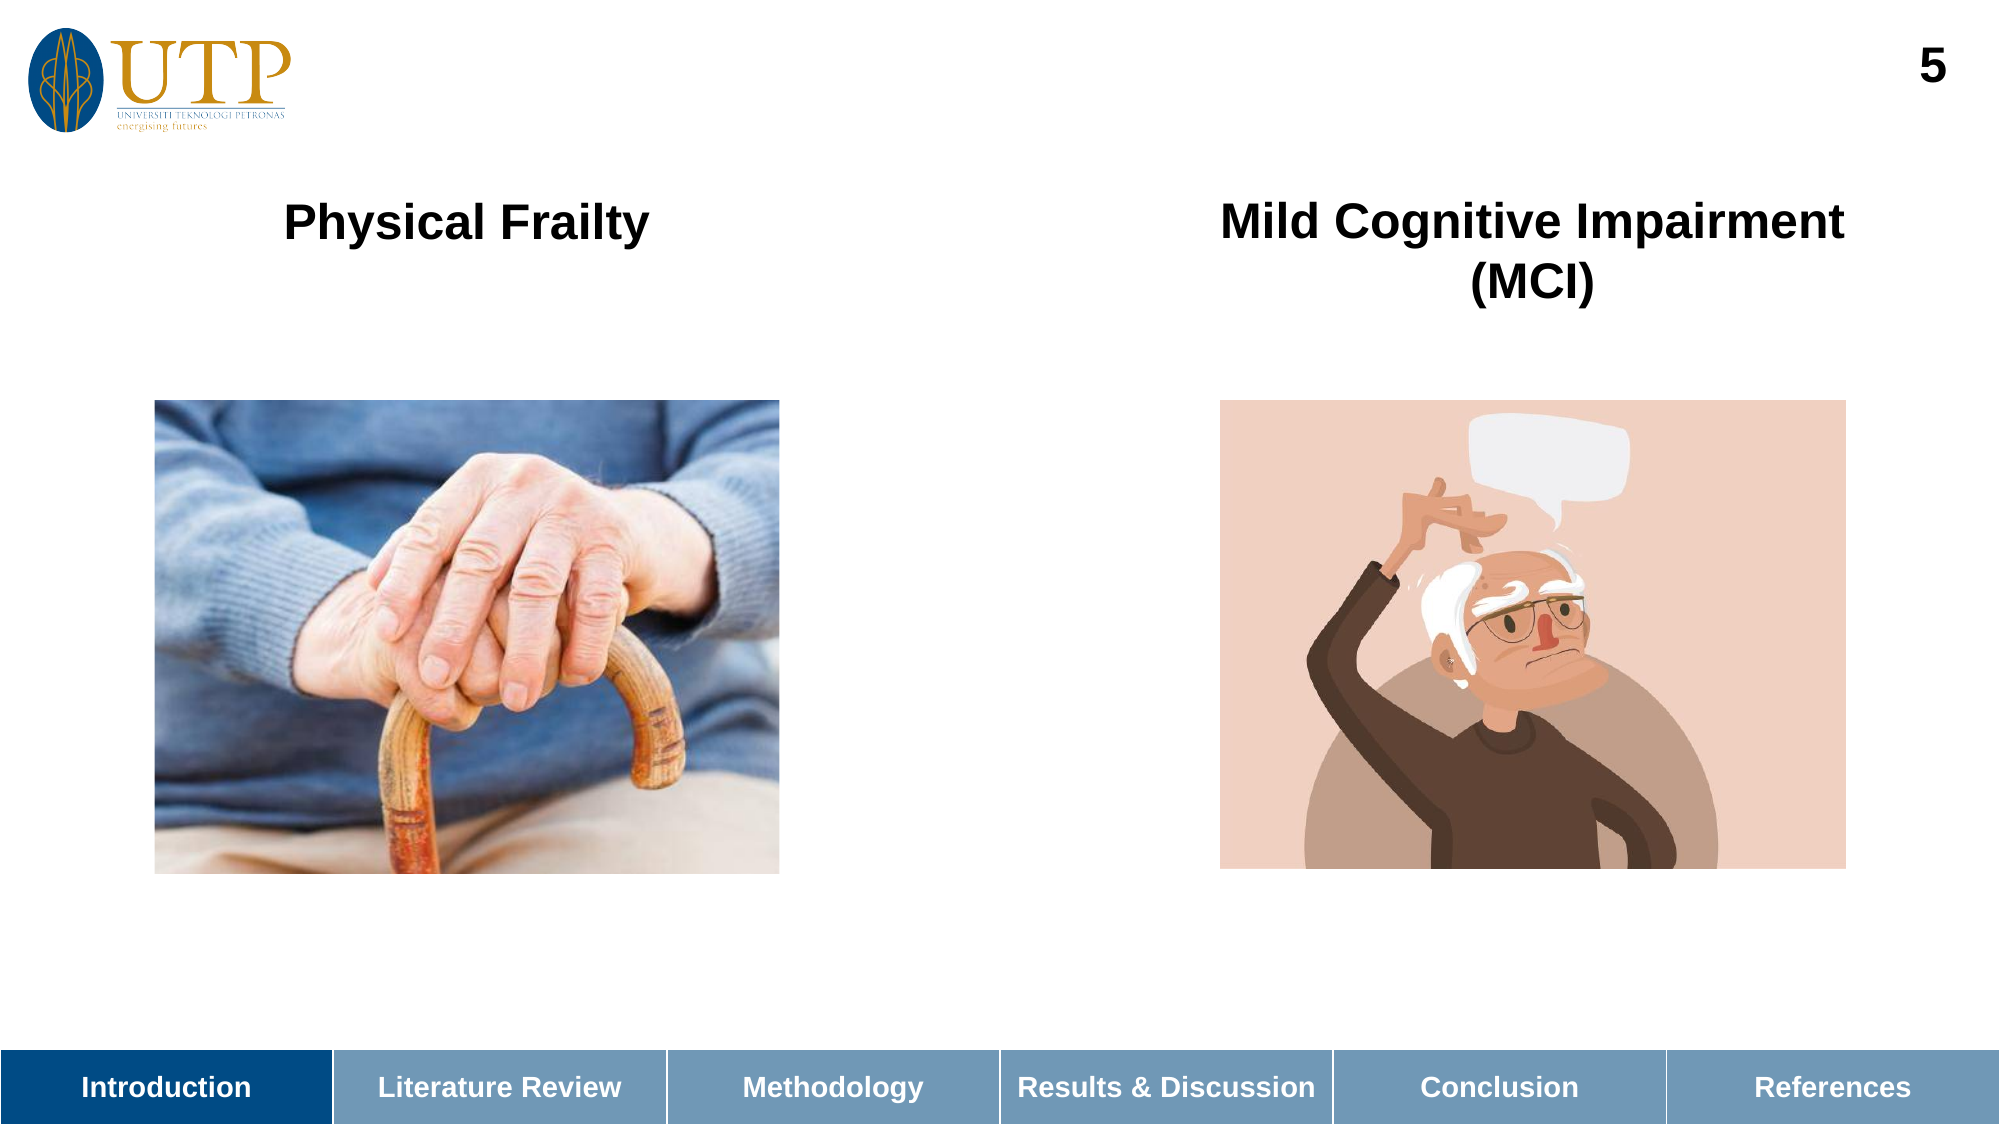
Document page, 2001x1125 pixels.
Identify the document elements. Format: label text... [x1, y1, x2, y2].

table_header Introduction [1, 1050, 332, 1124]
table_header Methodology [668, 1050, 999, 1124]
table_header Literature Review [334, 1050, 666, 1124]
table_header References [1667, 1050, 1999, 1124]
text_box Mild Cognitive Impairment (MCI) [1147, 181, 1919, 317]
text_box Physical Frailty [81, 182, 853, 257]
picture [23, 25, 294, 136]
text_box 5 [1816, 25, 1962, 101]
picture [1220, 400, 1846, 870]
picture [154, 400, 780, 874]
table_header Results & Discussion [1001, 1050, 1332, 1124]
table_header Conclusion [1334, 1050, 1666, 1124]
